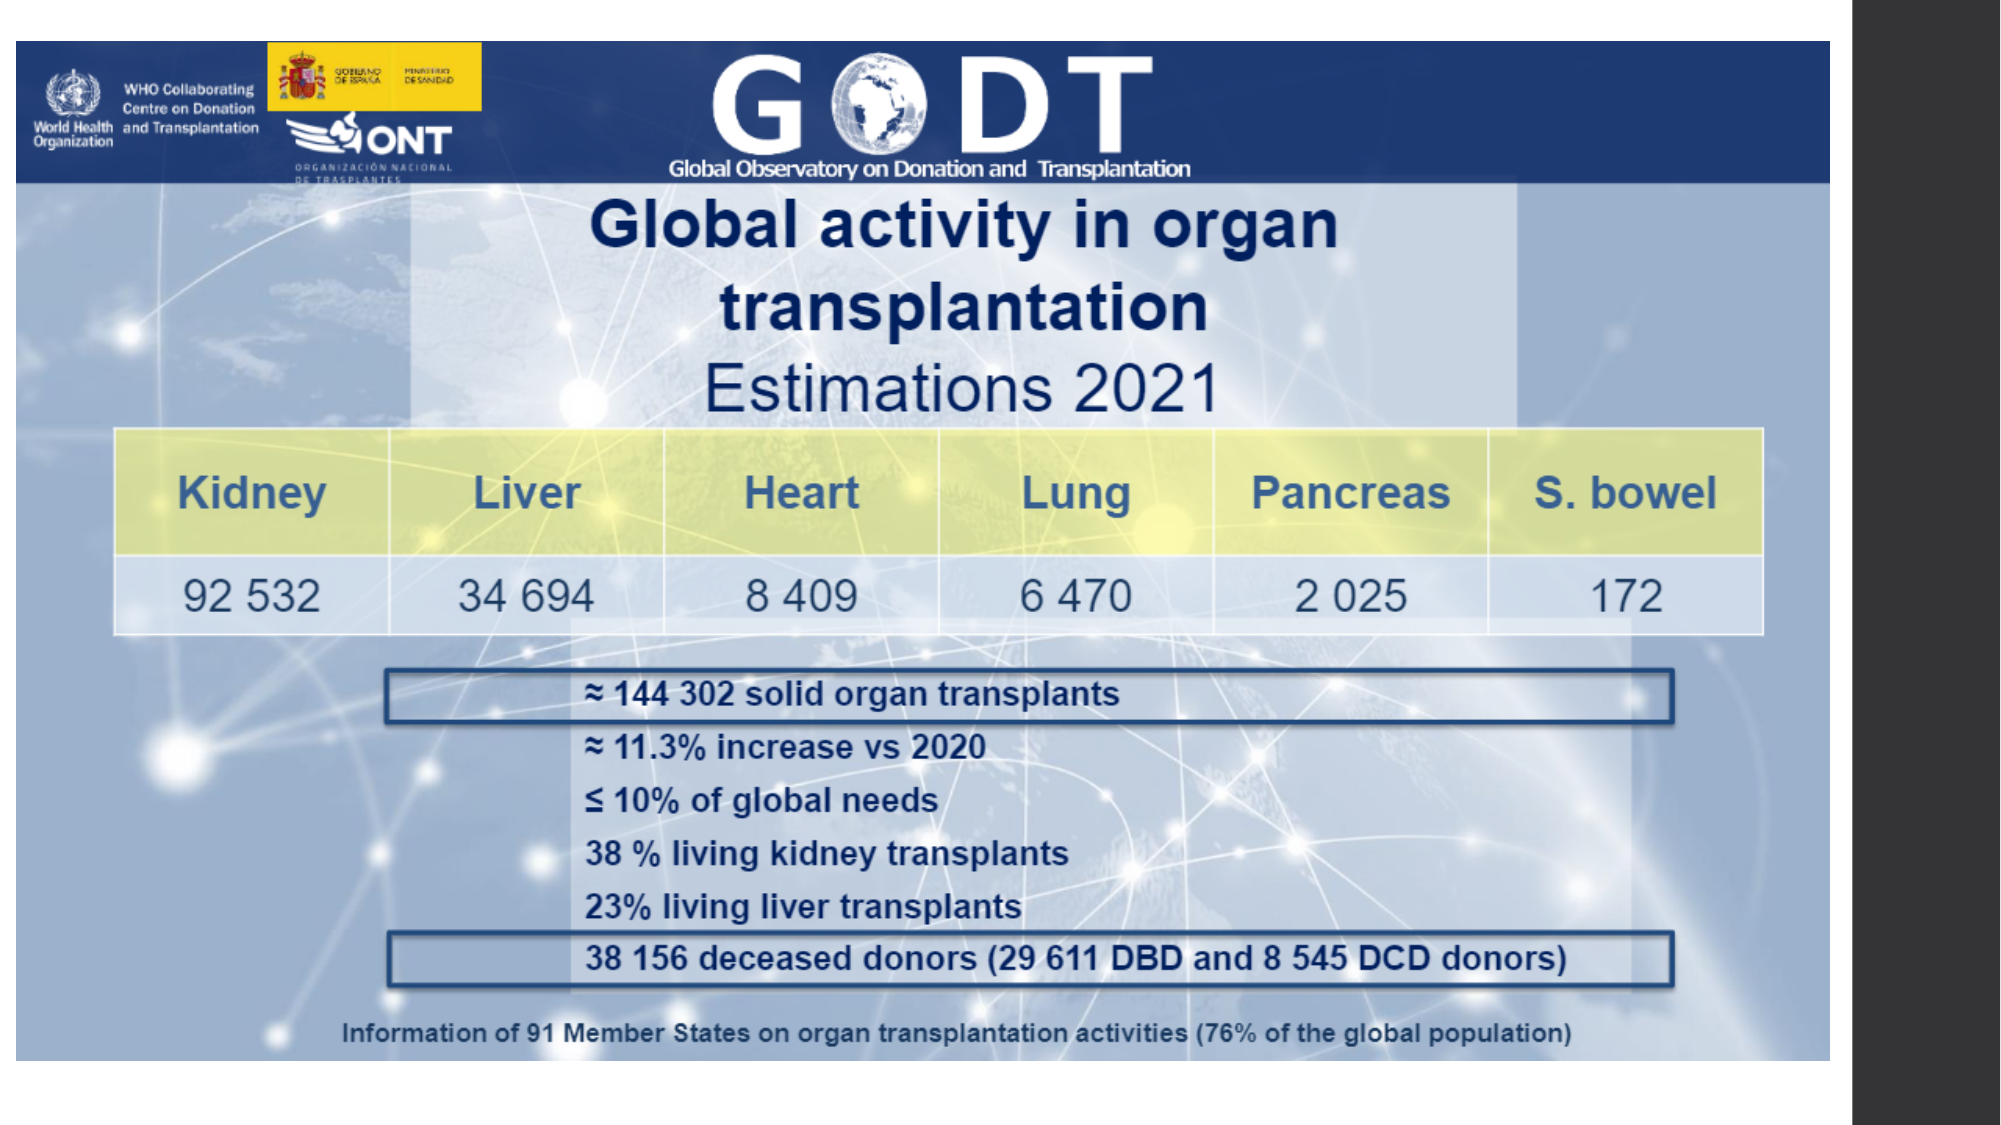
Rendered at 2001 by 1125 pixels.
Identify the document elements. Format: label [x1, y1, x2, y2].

picture [16, 41, 1830, 1061]
